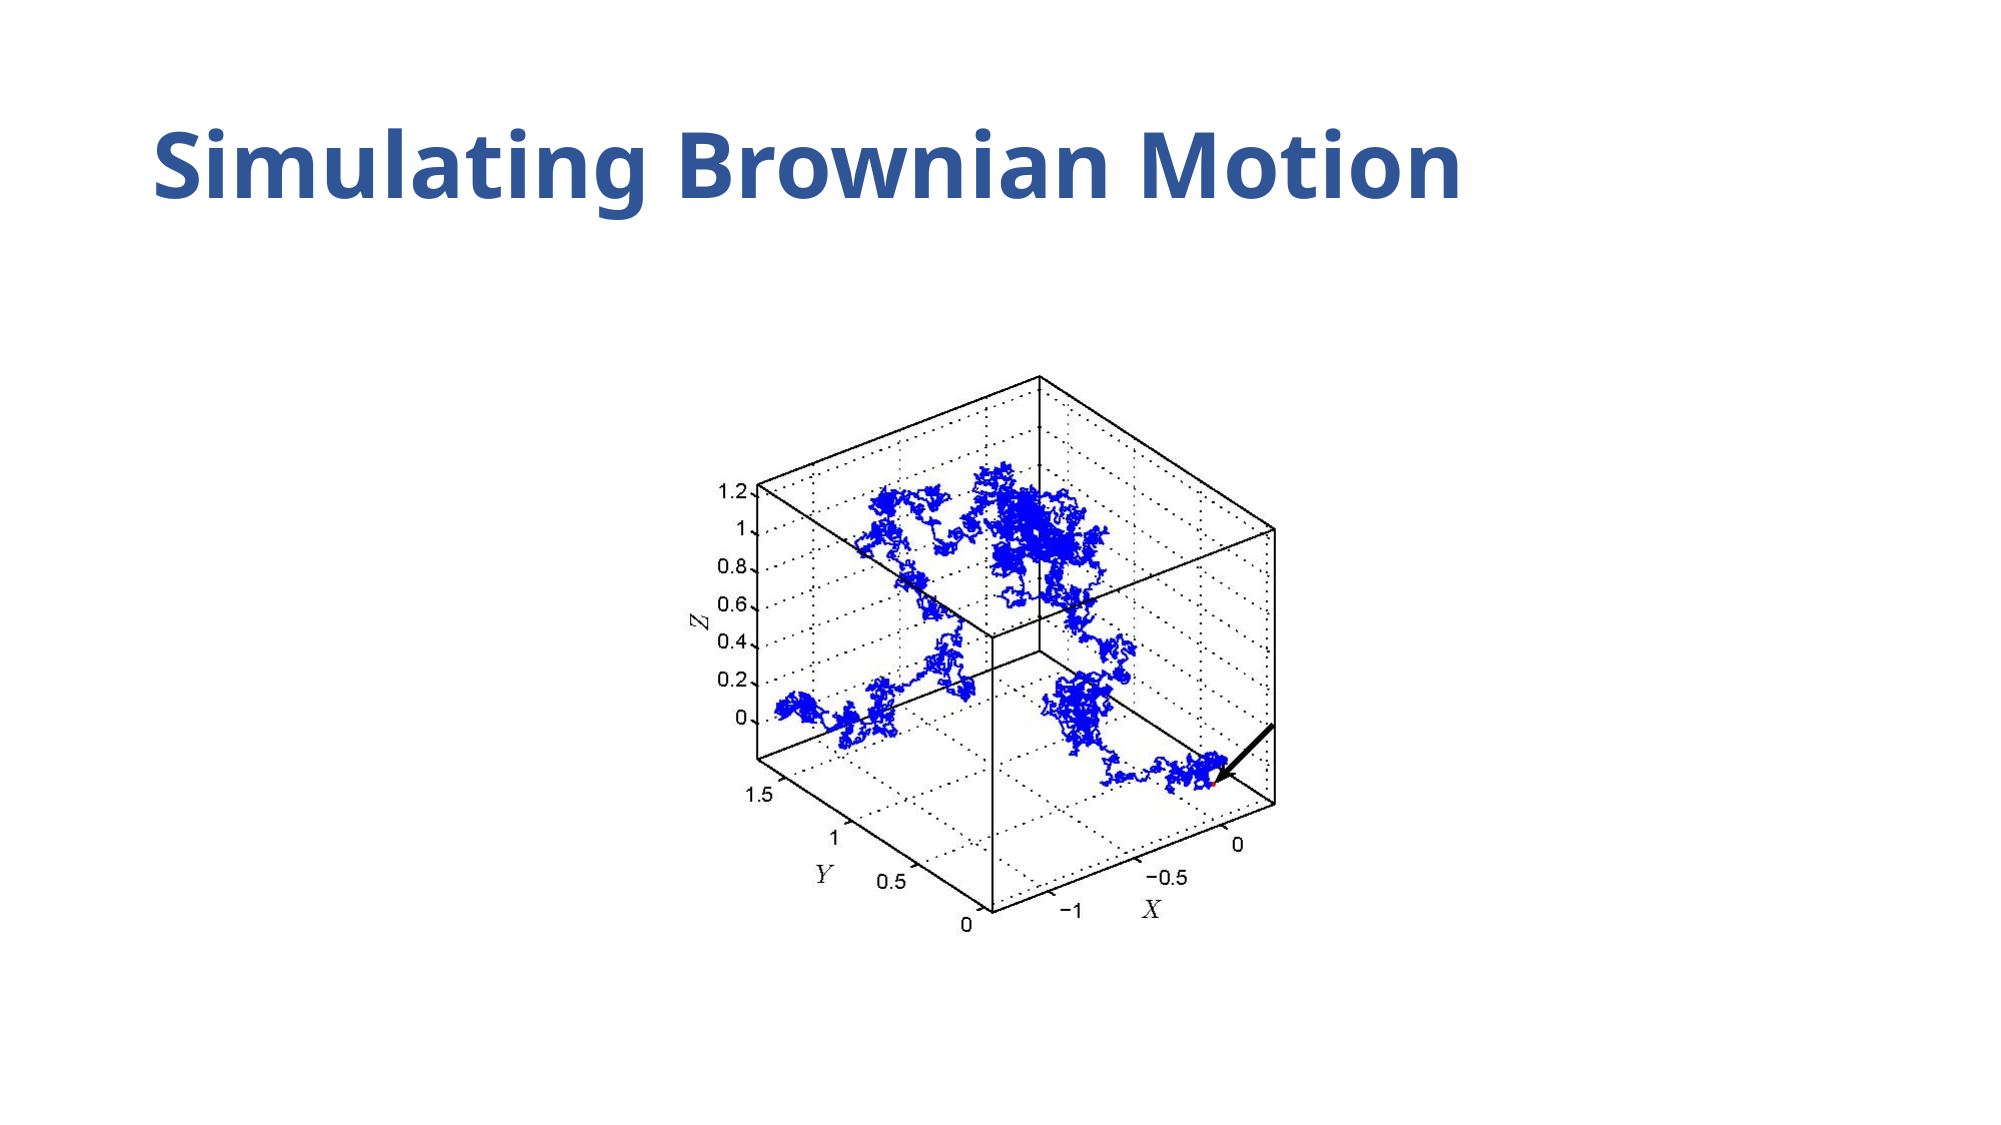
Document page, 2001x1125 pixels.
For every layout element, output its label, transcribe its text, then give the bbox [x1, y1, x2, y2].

title Simulating Brownian Motion [137, 59, 1863, 278]
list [563, 327, 1437, 985]
